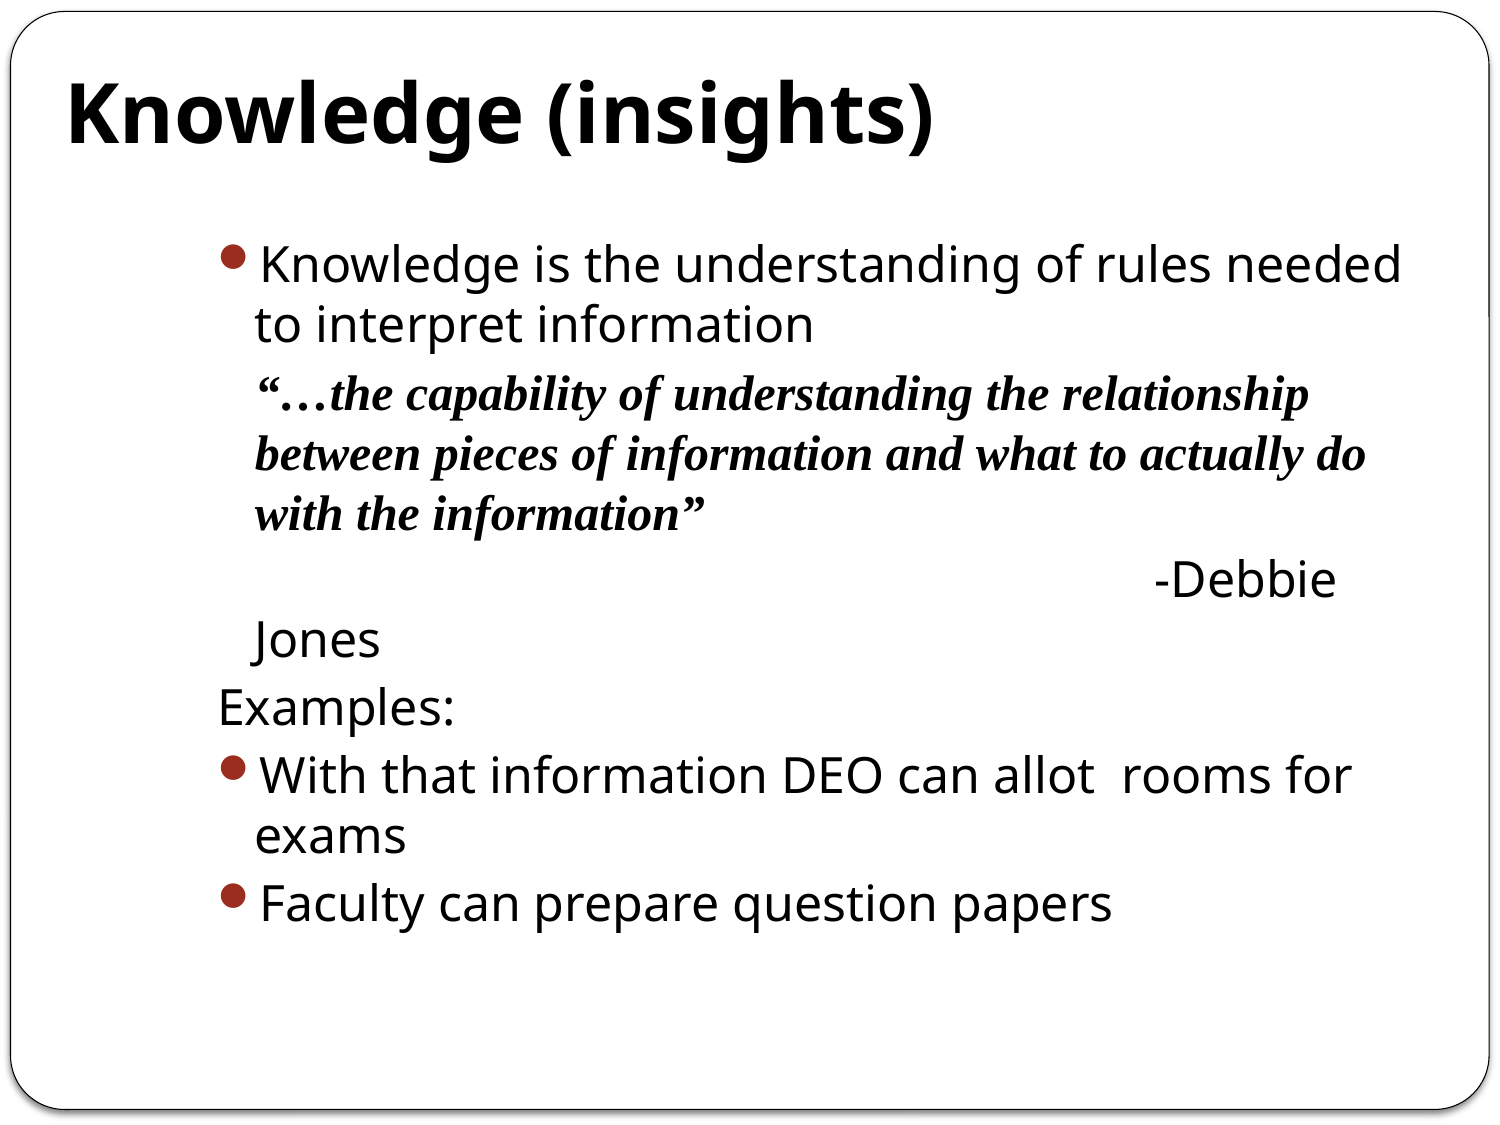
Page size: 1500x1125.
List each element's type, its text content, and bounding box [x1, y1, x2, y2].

title Knowledge (insights) [50, 37, 1325, 175]
list Knowledge is the understanding of rules needed to interpret information “…the capability of understanding the relationship between pieces of information and what to actually do with the information” -Debbie Jones Examples: With that information DEO can allot rooms for exams Faculty can prepare question papers [150, 224, 1425, 988]
